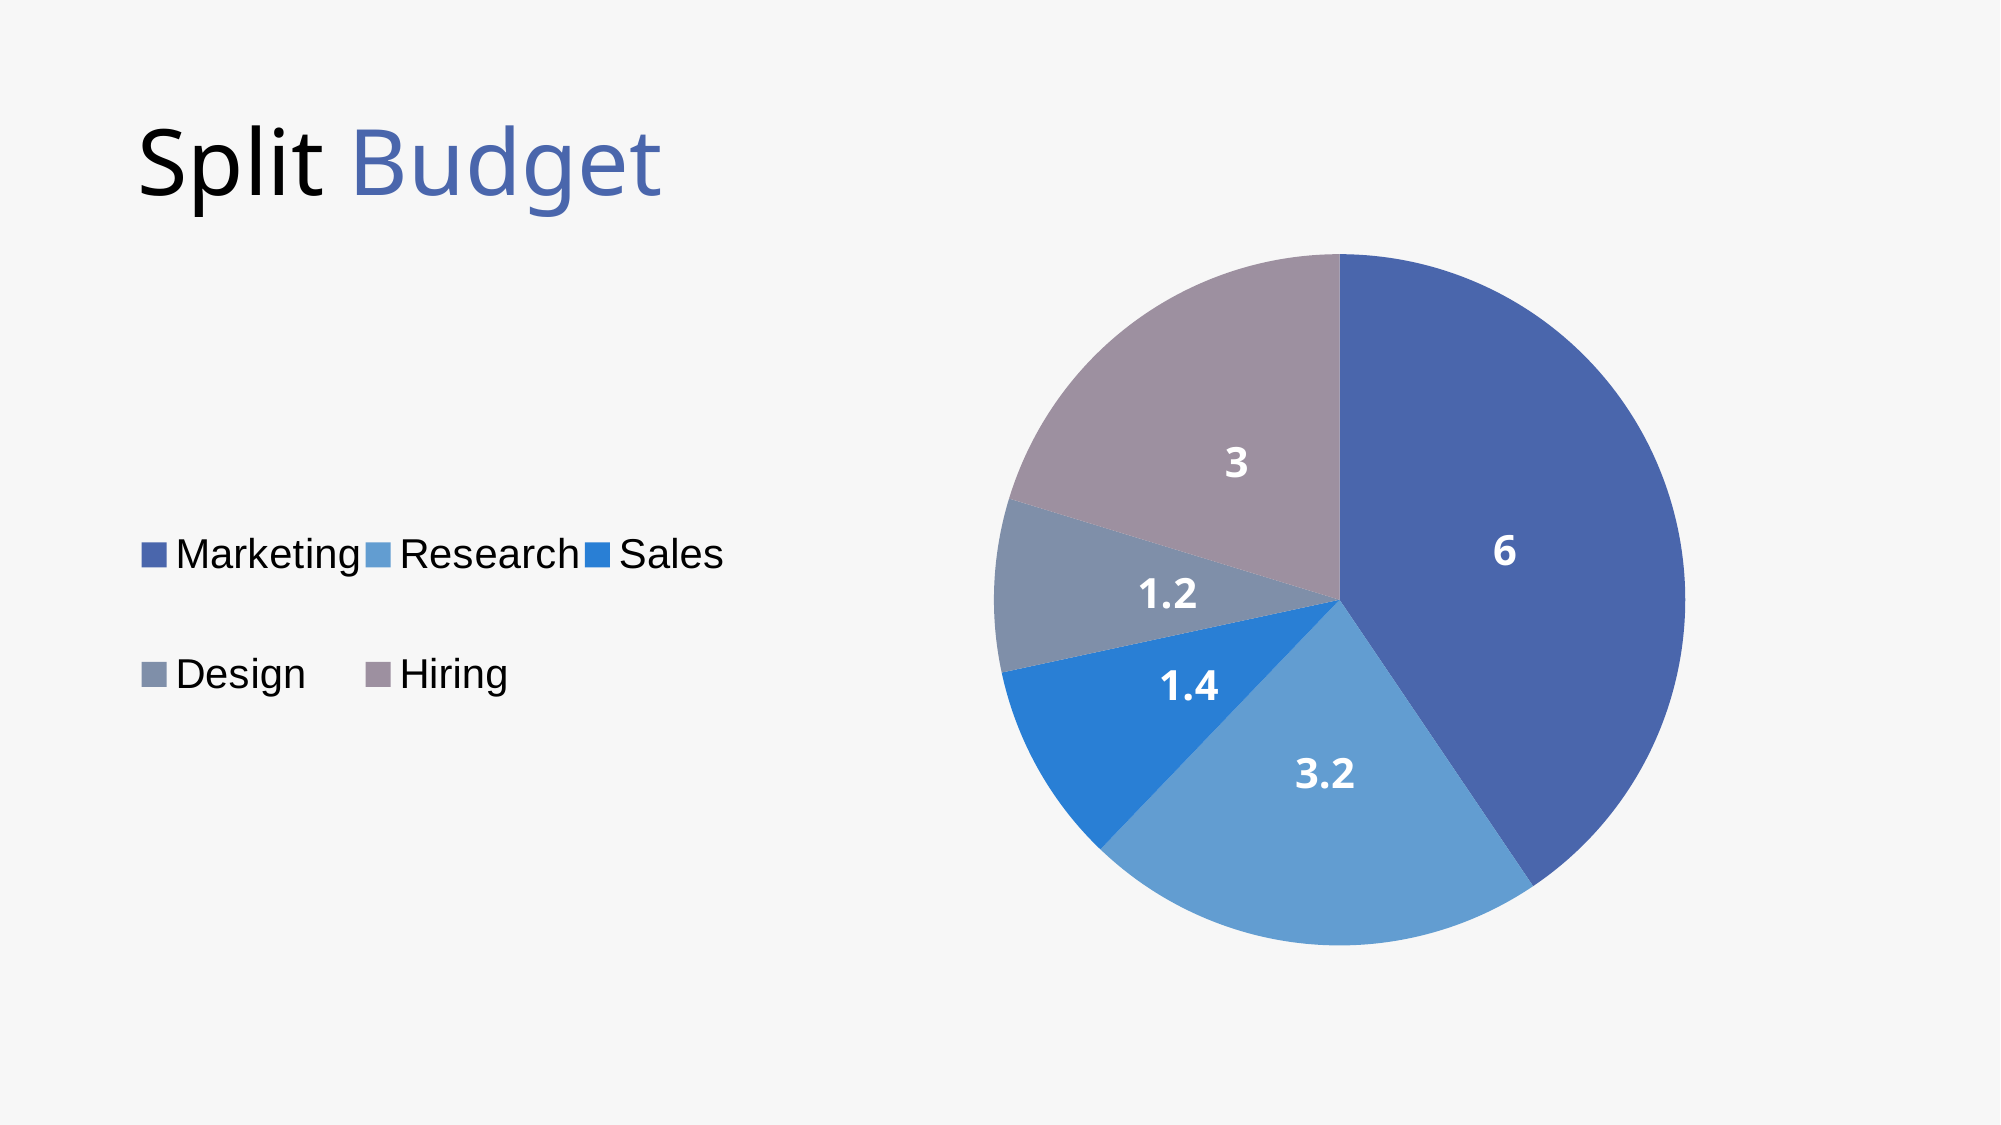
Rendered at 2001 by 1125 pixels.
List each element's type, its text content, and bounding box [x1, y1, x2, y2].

list Split Budget [137, 108, 873, 253]
chart [137, 253, 2000, 1051]
